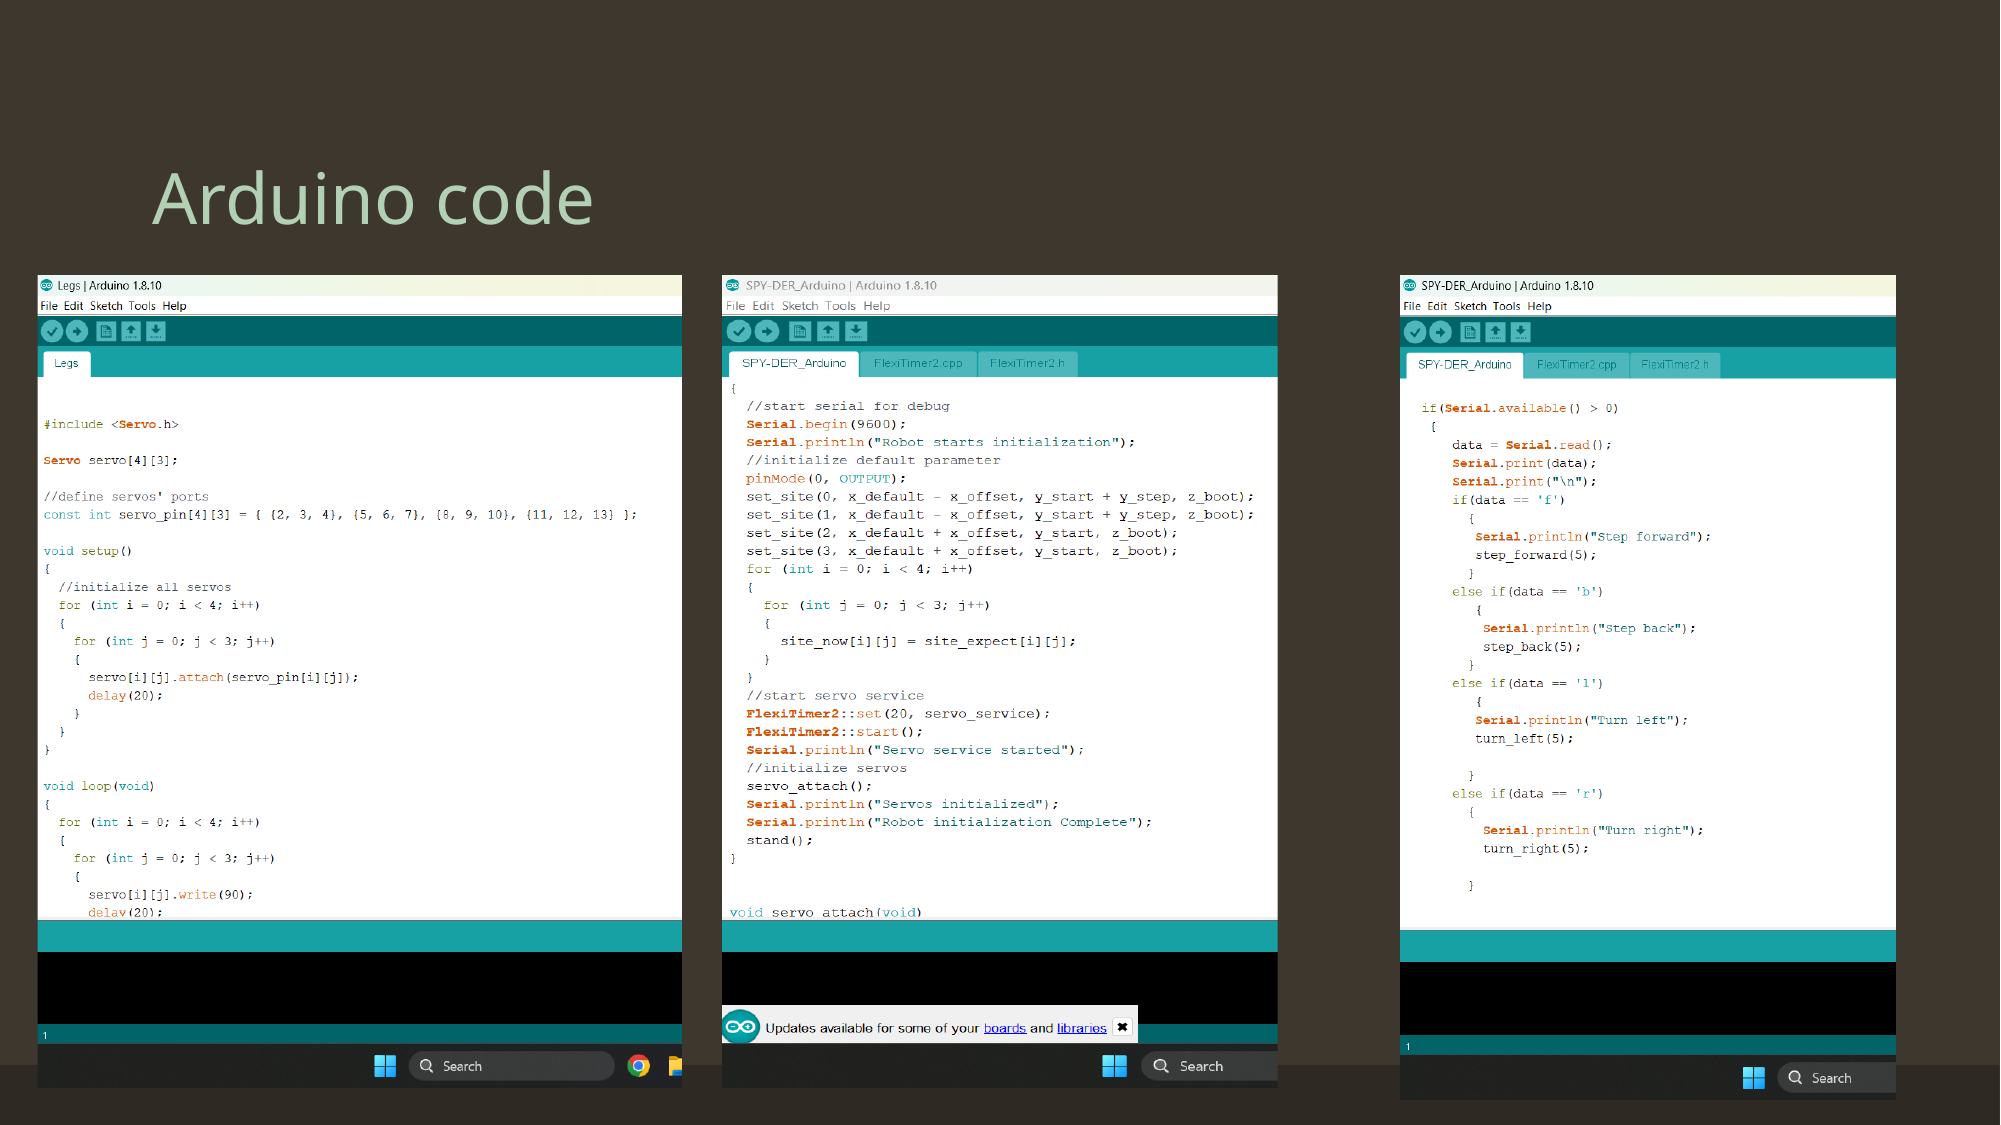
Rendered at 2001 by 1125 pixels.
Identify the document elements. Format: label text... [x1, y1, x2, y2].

picture [37, 274, 682, 1088]
title Arduino code [137, 59, 1863, 248]
picture [1399, 274, 1896, 1100]
picture [722, 274, 1278, 1088]
